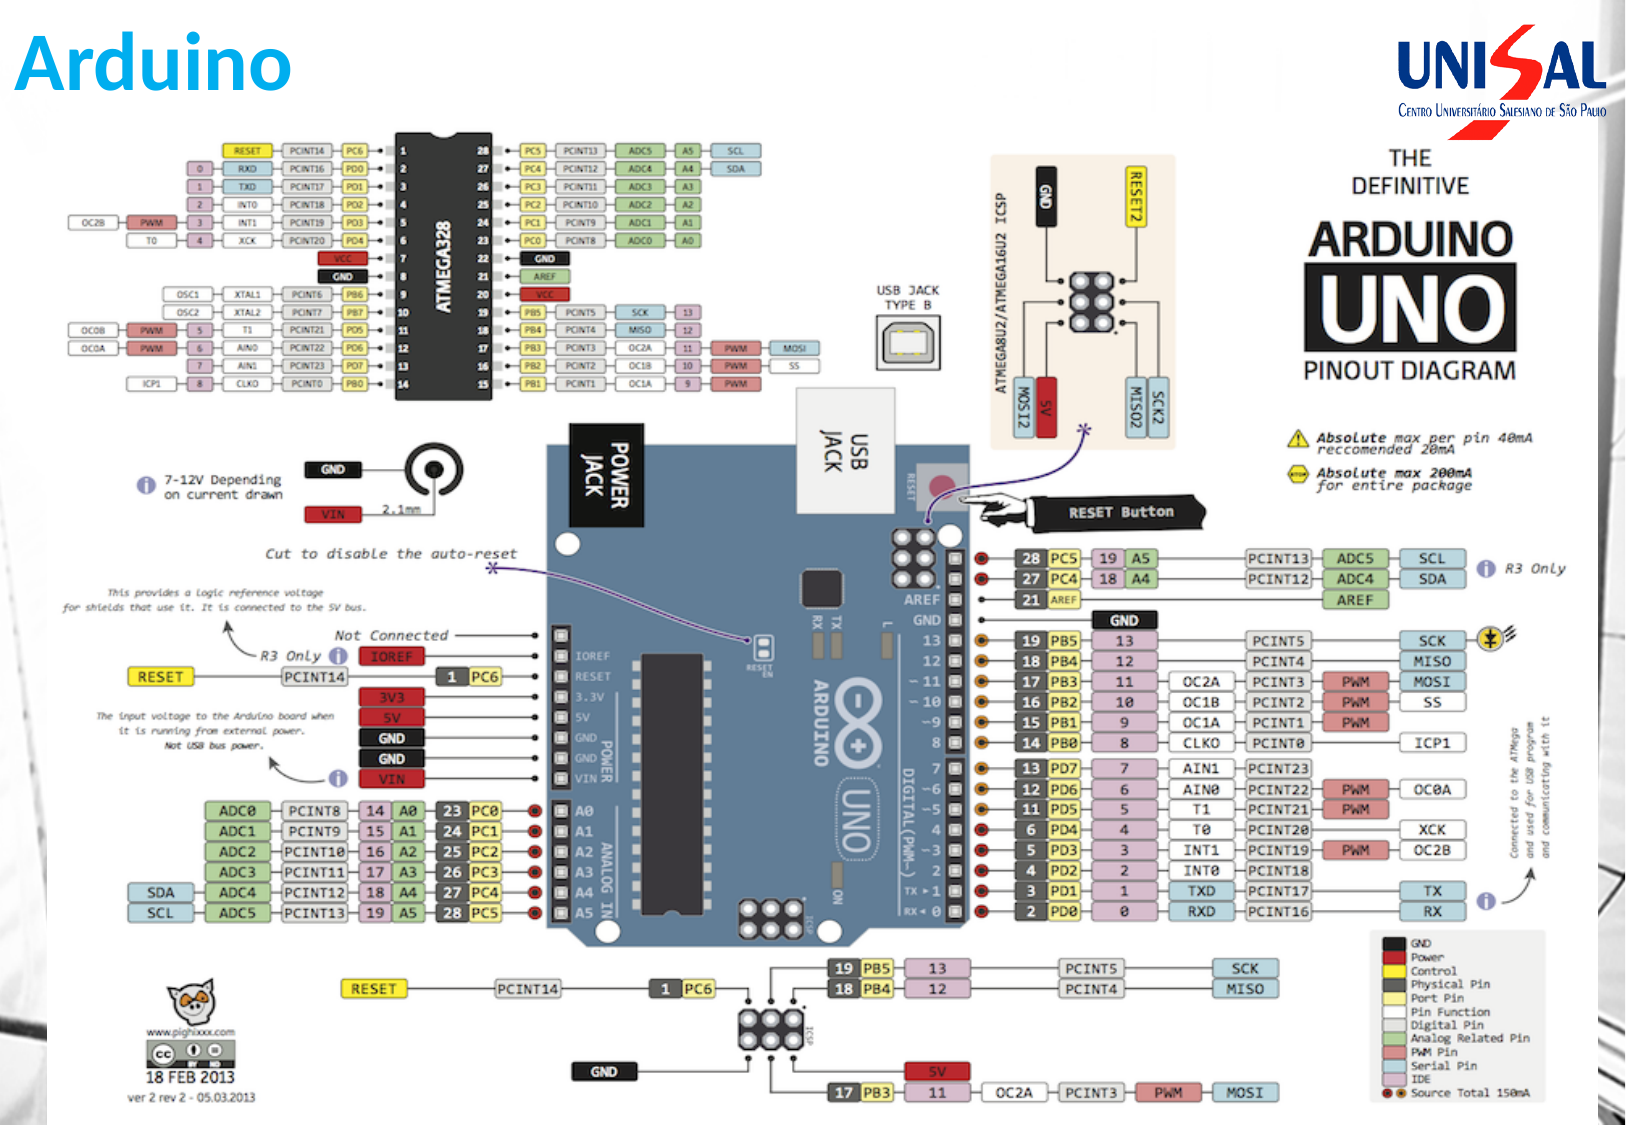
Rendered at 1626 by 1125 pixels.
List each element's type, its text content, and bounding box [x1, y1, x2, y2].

picture [0, 0, 1626, 1125]
text_box Arduino [0, 0, 739, 115]
